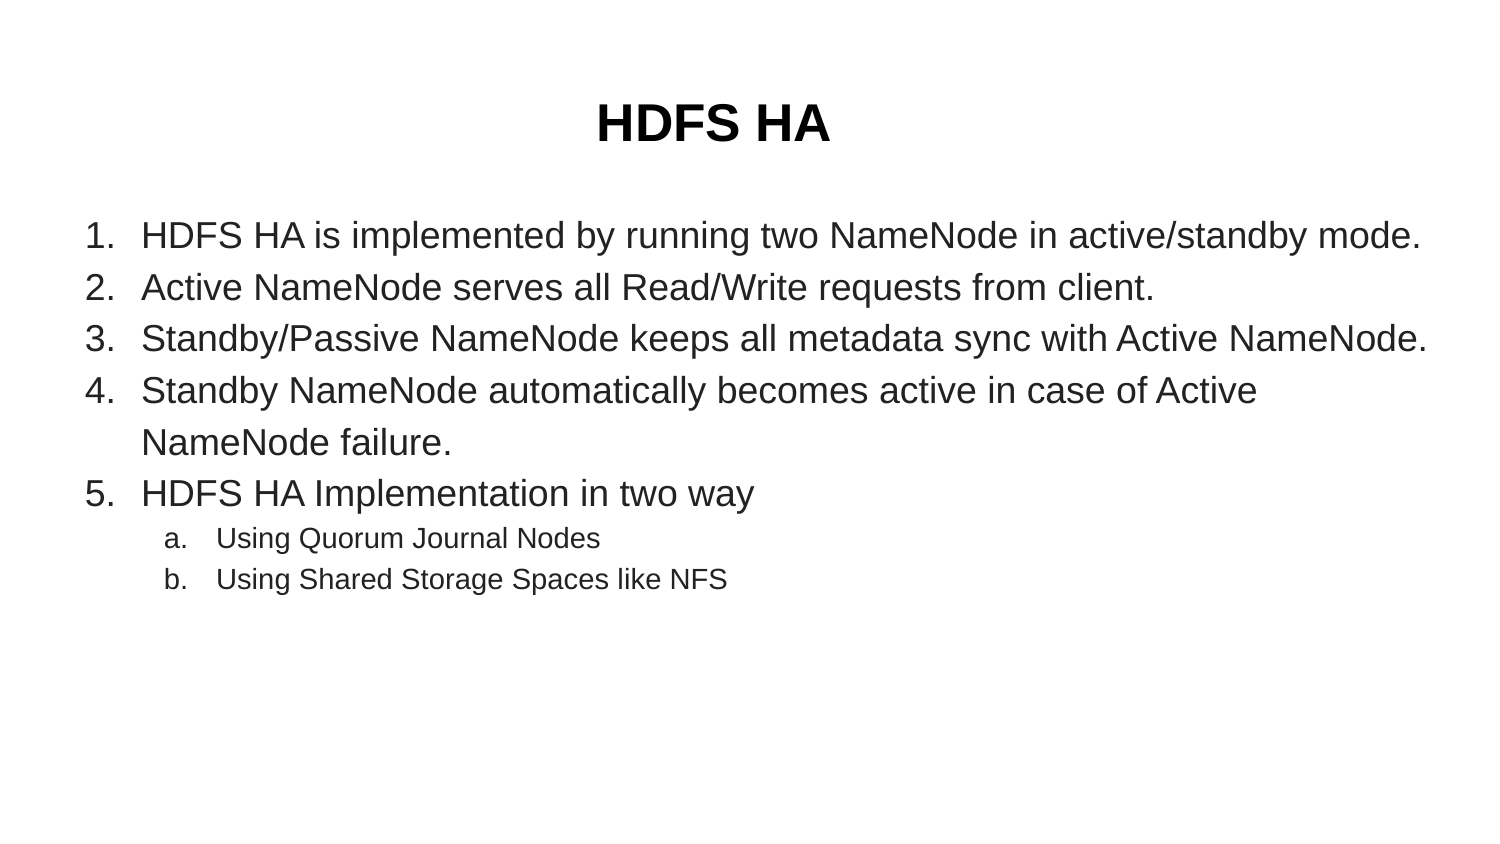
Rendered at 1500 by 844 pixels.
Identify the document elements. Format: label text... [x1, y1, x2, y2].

list HDFS HA is implemented by running two NameNode in active/standby mode. Active NameNode serves all Read/Write requests from client. Standby/Passive NameNode keeps all metadata sync with Active NameNode. Standby NameNode automatically becomes active in case of Active NameNode failure. HDFS HA Implementation in two way Using Quorum Journal Nodes Using Shared Storage Spaces like NFS [51, 189, 1449, 750]
title HDFS HA [51, 72, 1449, 167]
